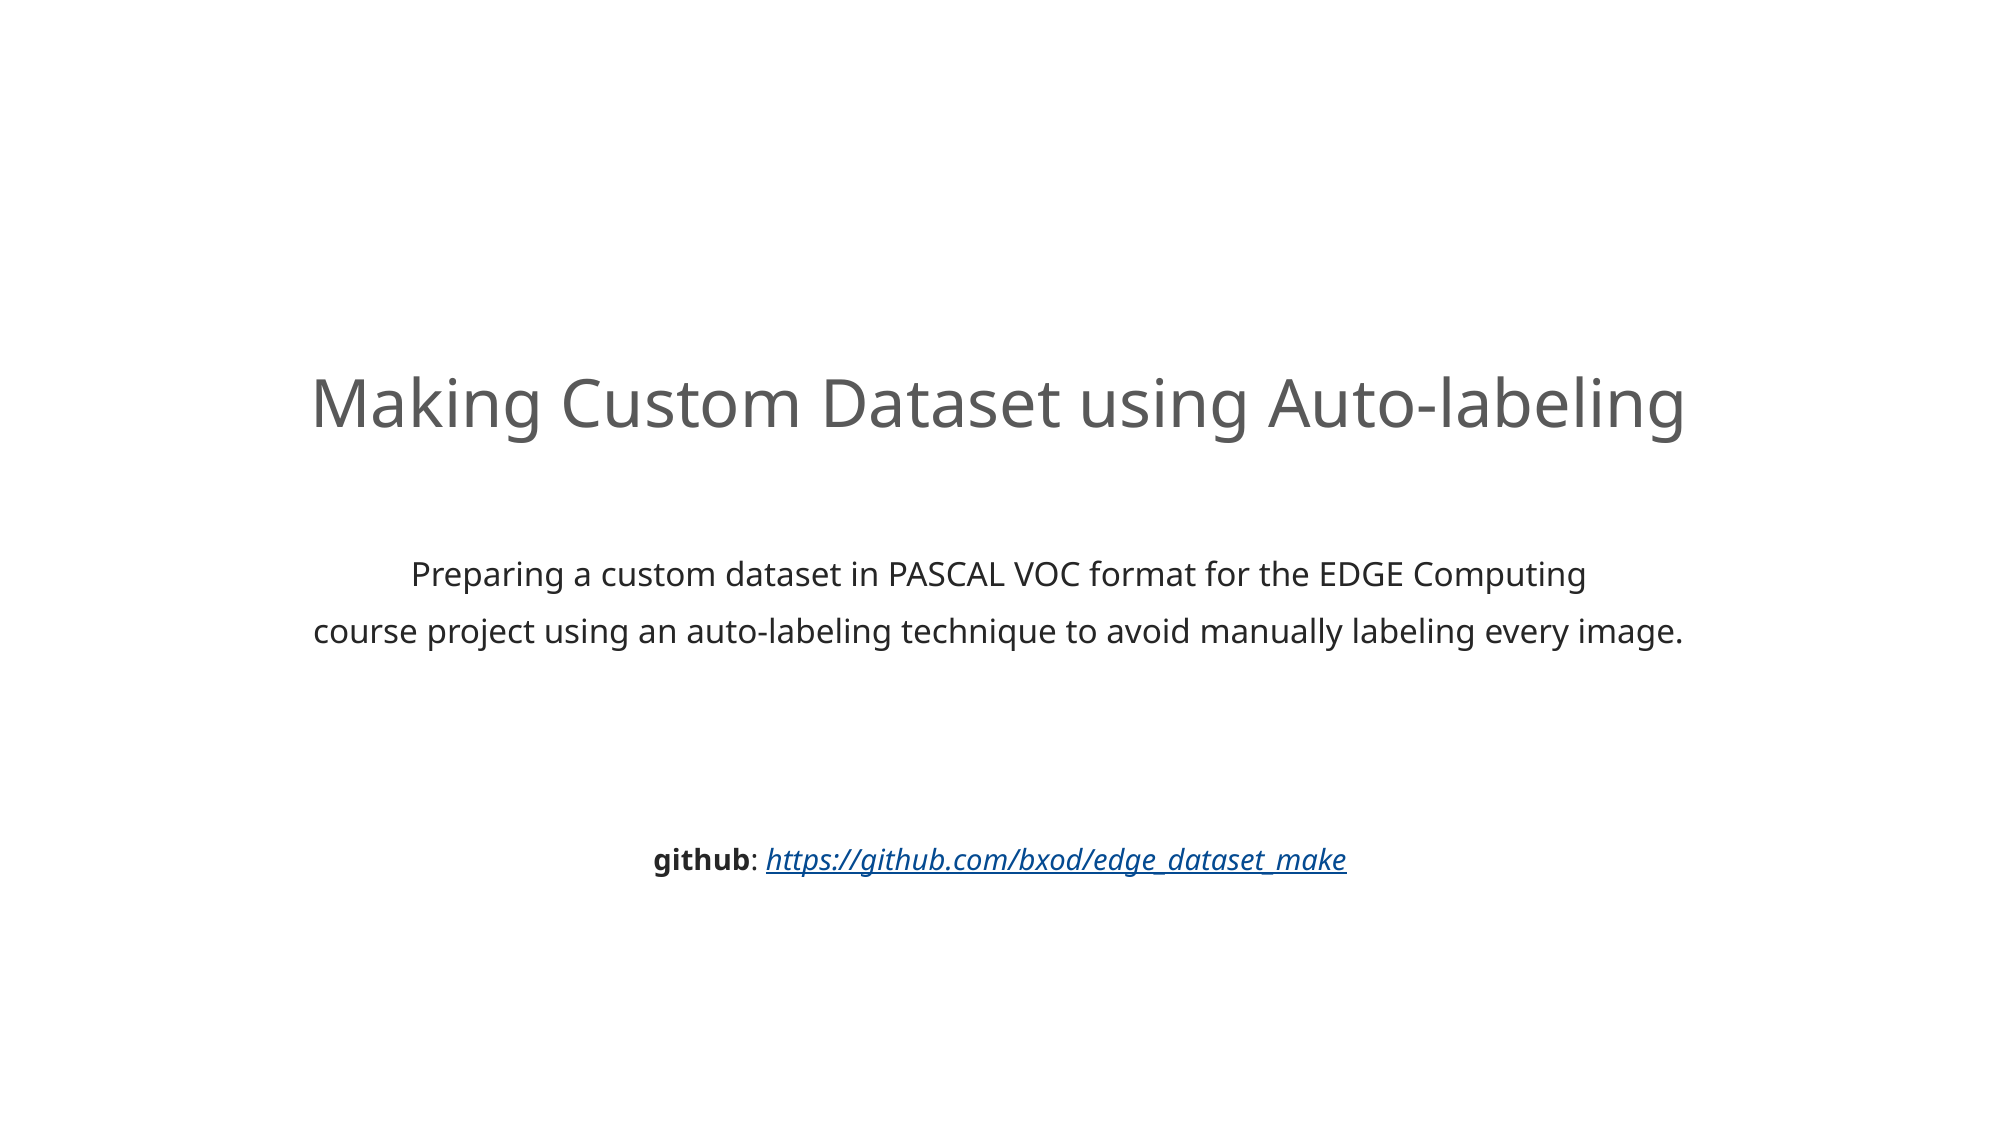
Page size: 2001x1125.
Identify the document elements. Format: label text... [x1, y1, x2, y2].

title Making Custom Dataset using Auto-labeling [0, 262, 2000, 449]
subtitle Preparing a custom dataset in PASCAL VOC format for the EDGE Computing course project using an auto-labeling technique to avoid manually labeling every image. github: https://github.com/bxod/edge_dataset_make [0, 550, 2000, 1004]
